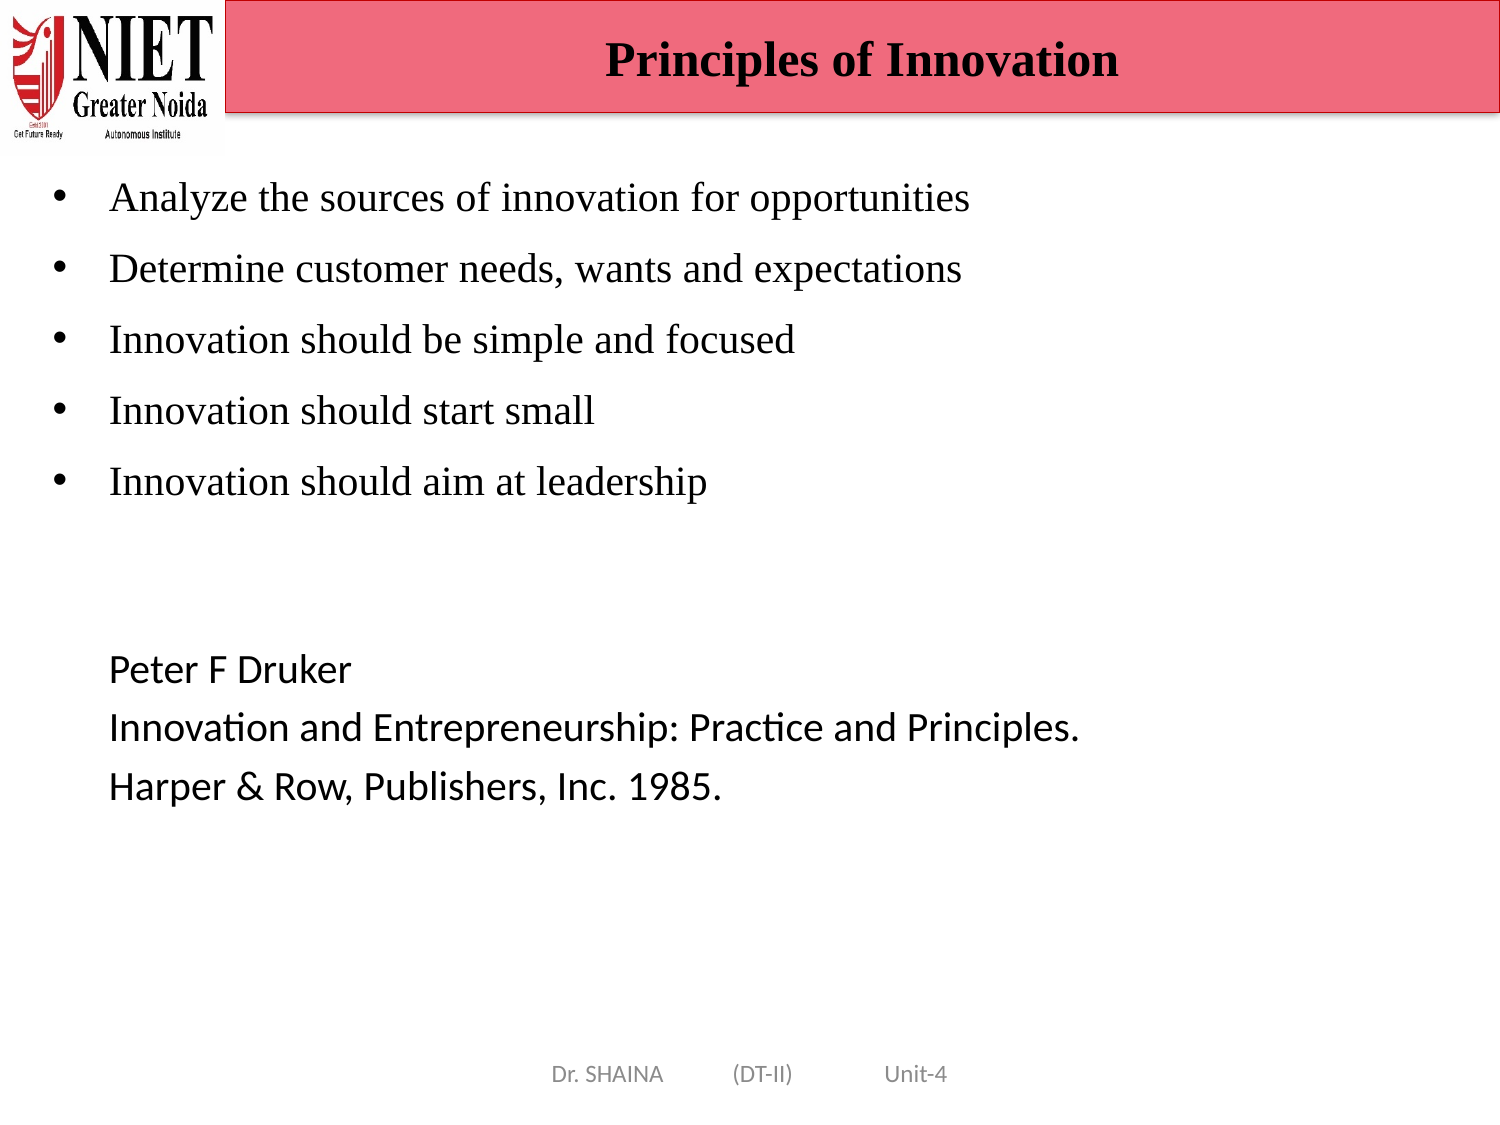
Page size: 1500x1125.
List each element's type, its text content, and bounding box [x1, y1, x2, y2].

picture [0, 0, 226, 156]
list Analyze the sources of innovation for opportunities Determine customer needs, wants and expectations Innovation should be simple and focused Innovation should start small Innovation should aim at leadership Peter F Druker Innovation and Entrepreneurship: Practice and Principles. Harper & Row, Publishers, Inc. 1985. [37, 162, 1463, 1025]
text_box Principles of Innovation [226, 0, 1500, 113]
footer Dr. SHAINA (DT-II) Unit-4 [512, 1042, 988, 1103]
